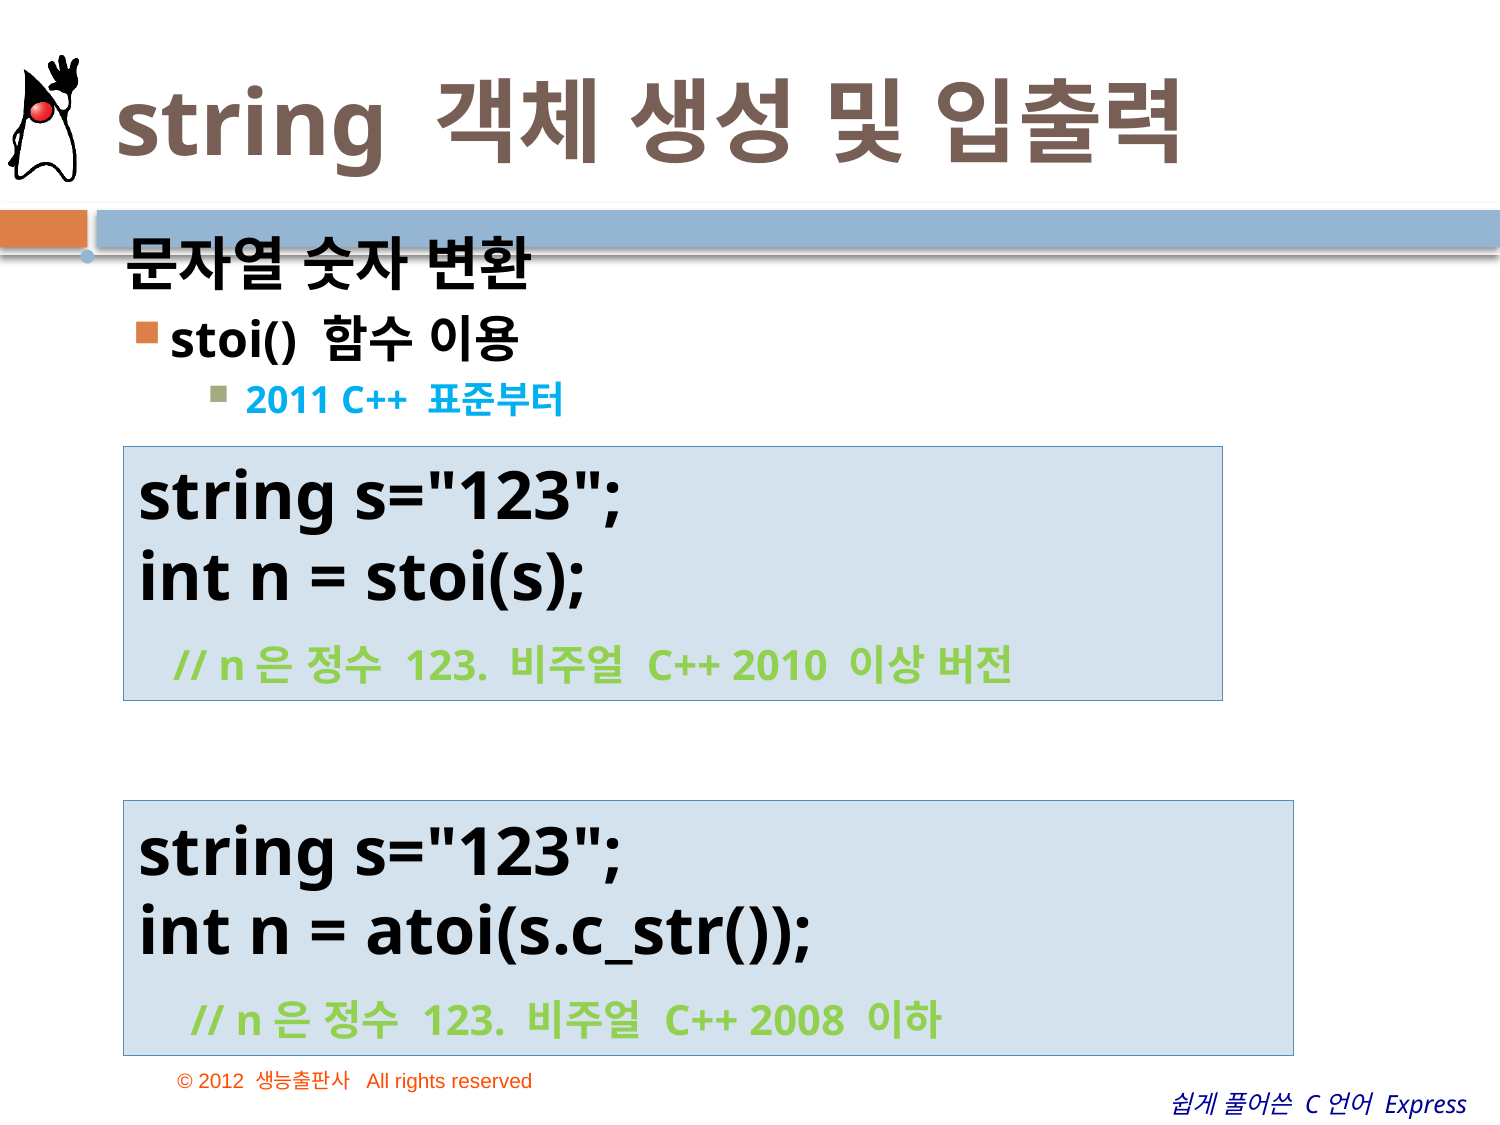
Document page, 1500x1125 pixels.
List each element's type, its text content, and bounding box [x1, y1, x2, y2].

list 문자열 숫자 변환 stoi() 함수 이용 2011 C++ 표준부터 [5, 219, 1438, 1106]
title string 객체 생성 및 입출력 [100, 37, 1438, 200]
slide_number [0, 208, 88, 249]
text_box string s="123"; int n = stoi(s); // n은 정수 123. 비주얼 C++ 2010 이상 버전 [123, 446, 1223, 701]
picture [8, 55, 79, 182]
text_box string s="123"; int n = atoi(s.c_str()); // n은 정수 123. 비주얼 C++ 2008 이하 [123, 800, 1294, 1056]
